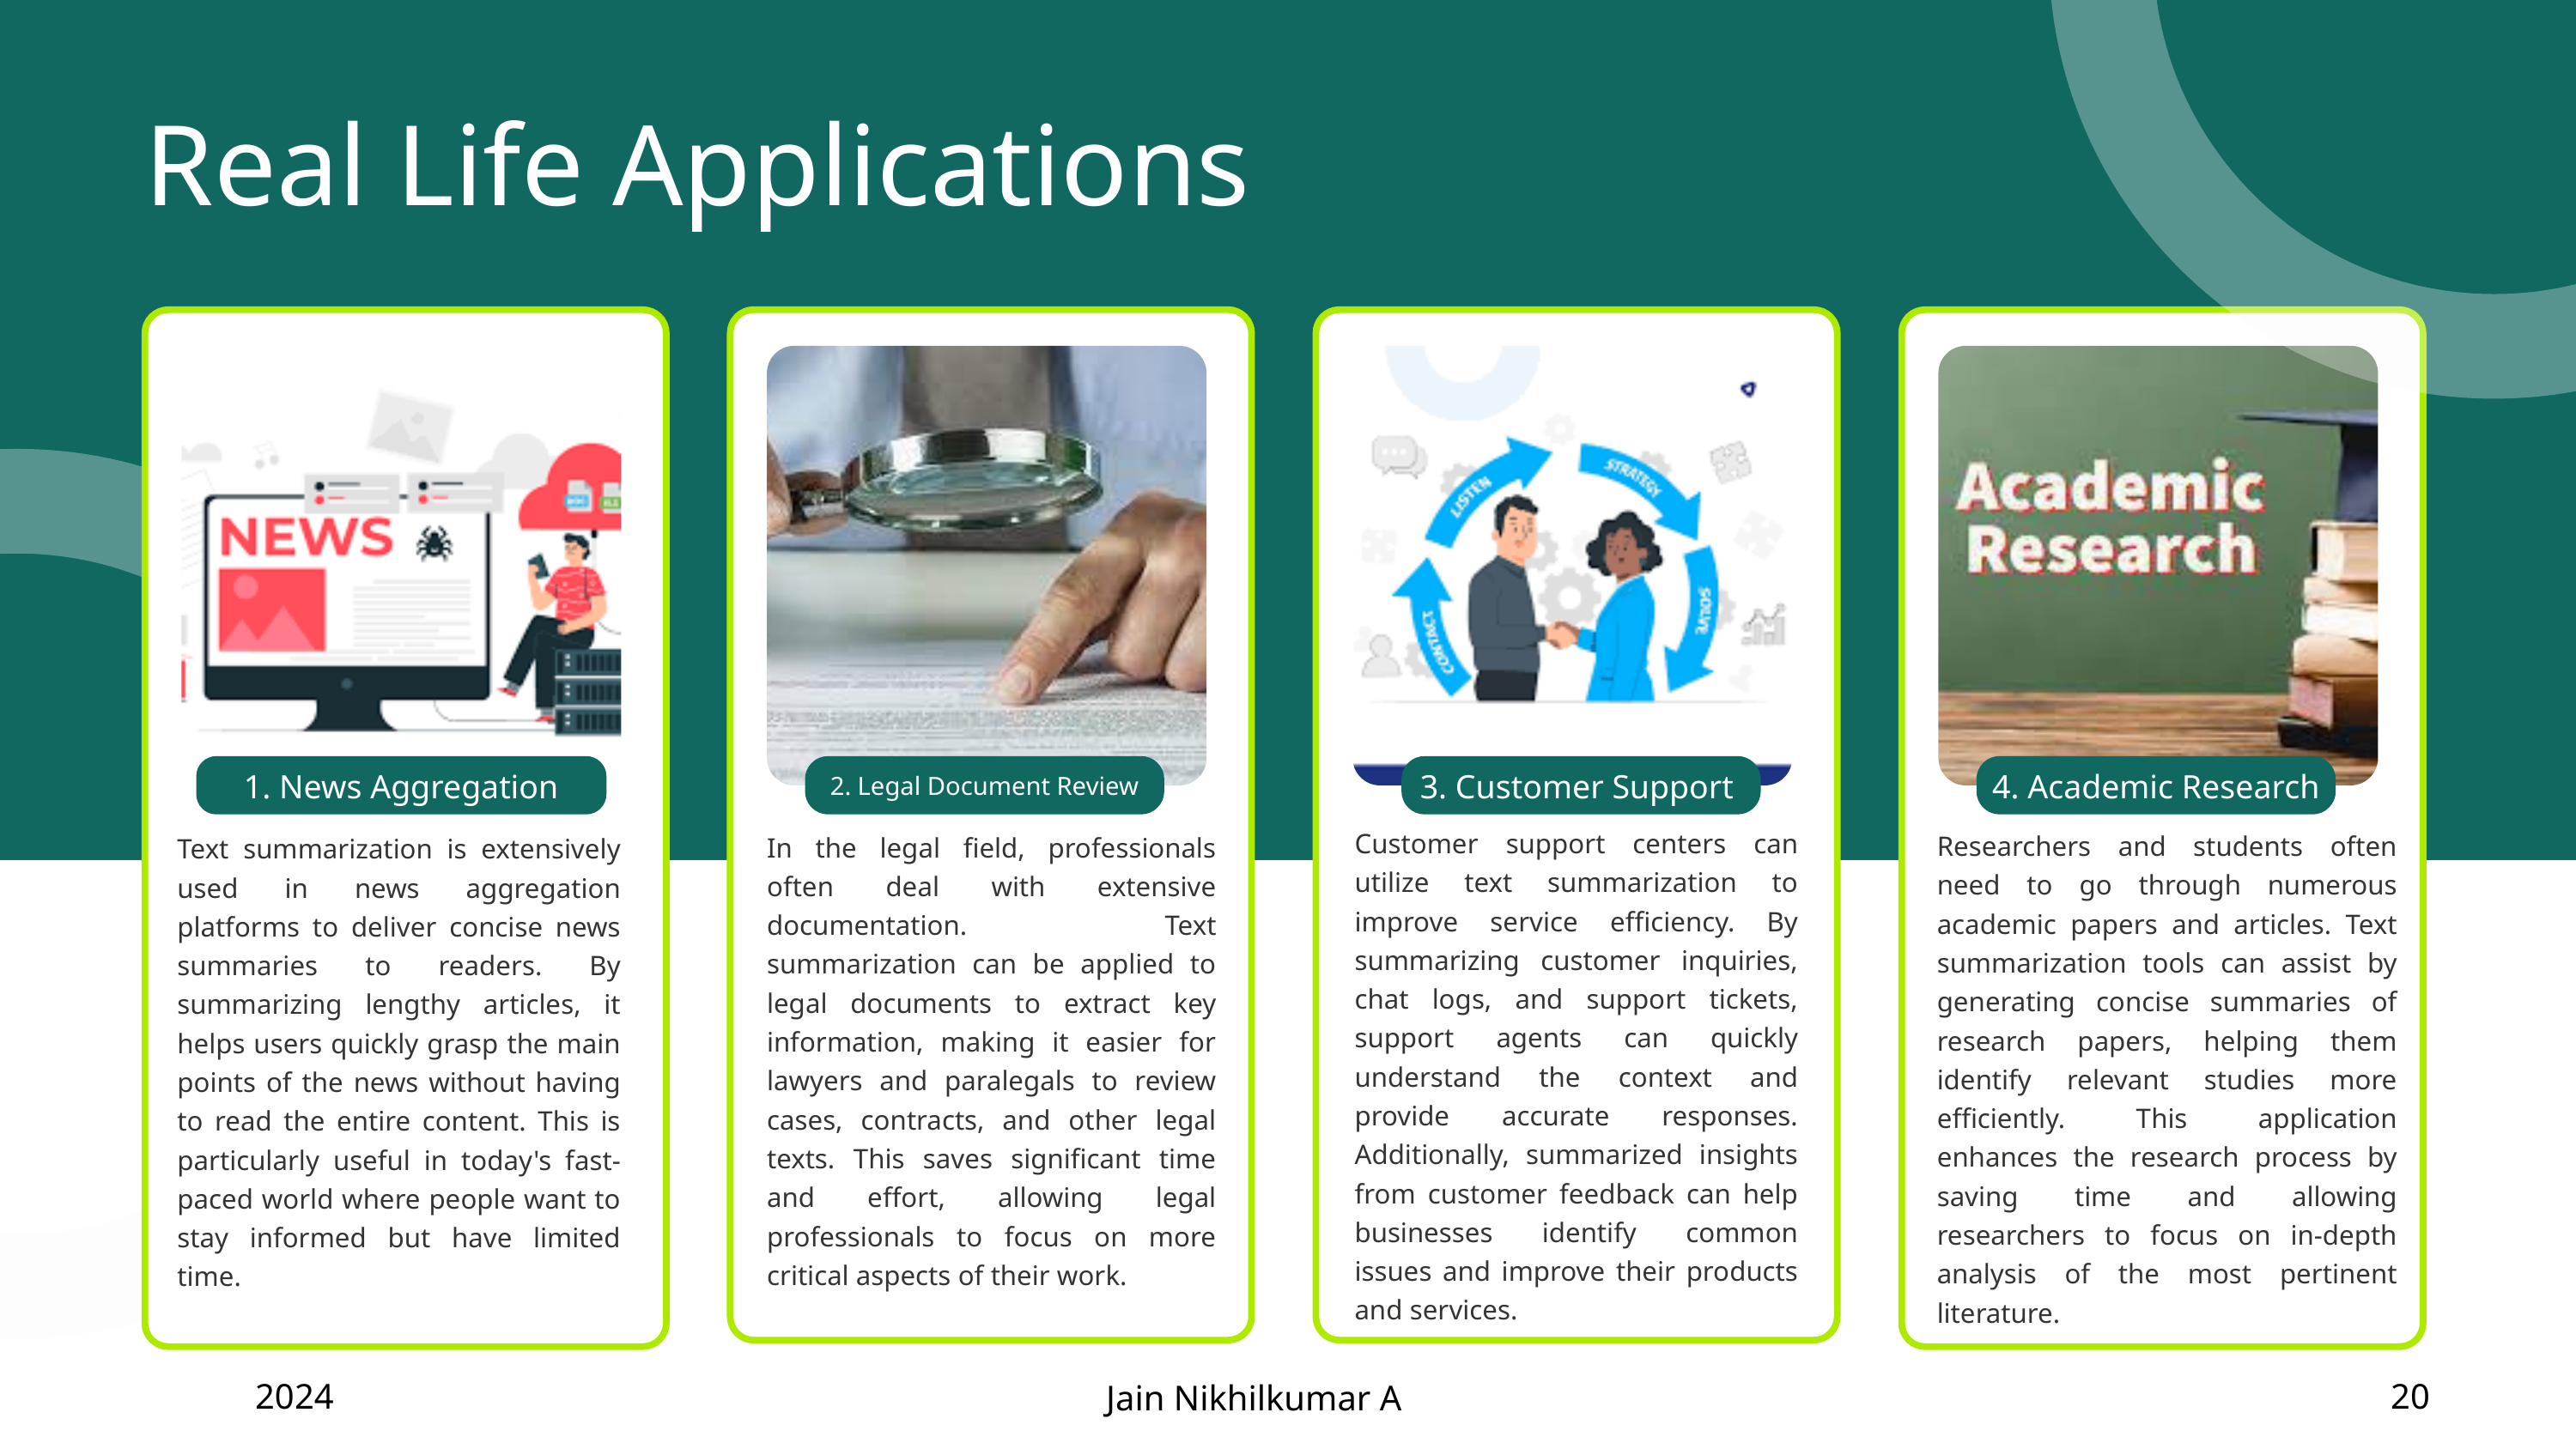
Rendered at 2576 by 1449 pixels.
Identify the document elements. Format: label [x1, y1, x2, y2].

text_box [0, 1353, 2576, 1428]
text_box [0, 0, 2576, 1347]
